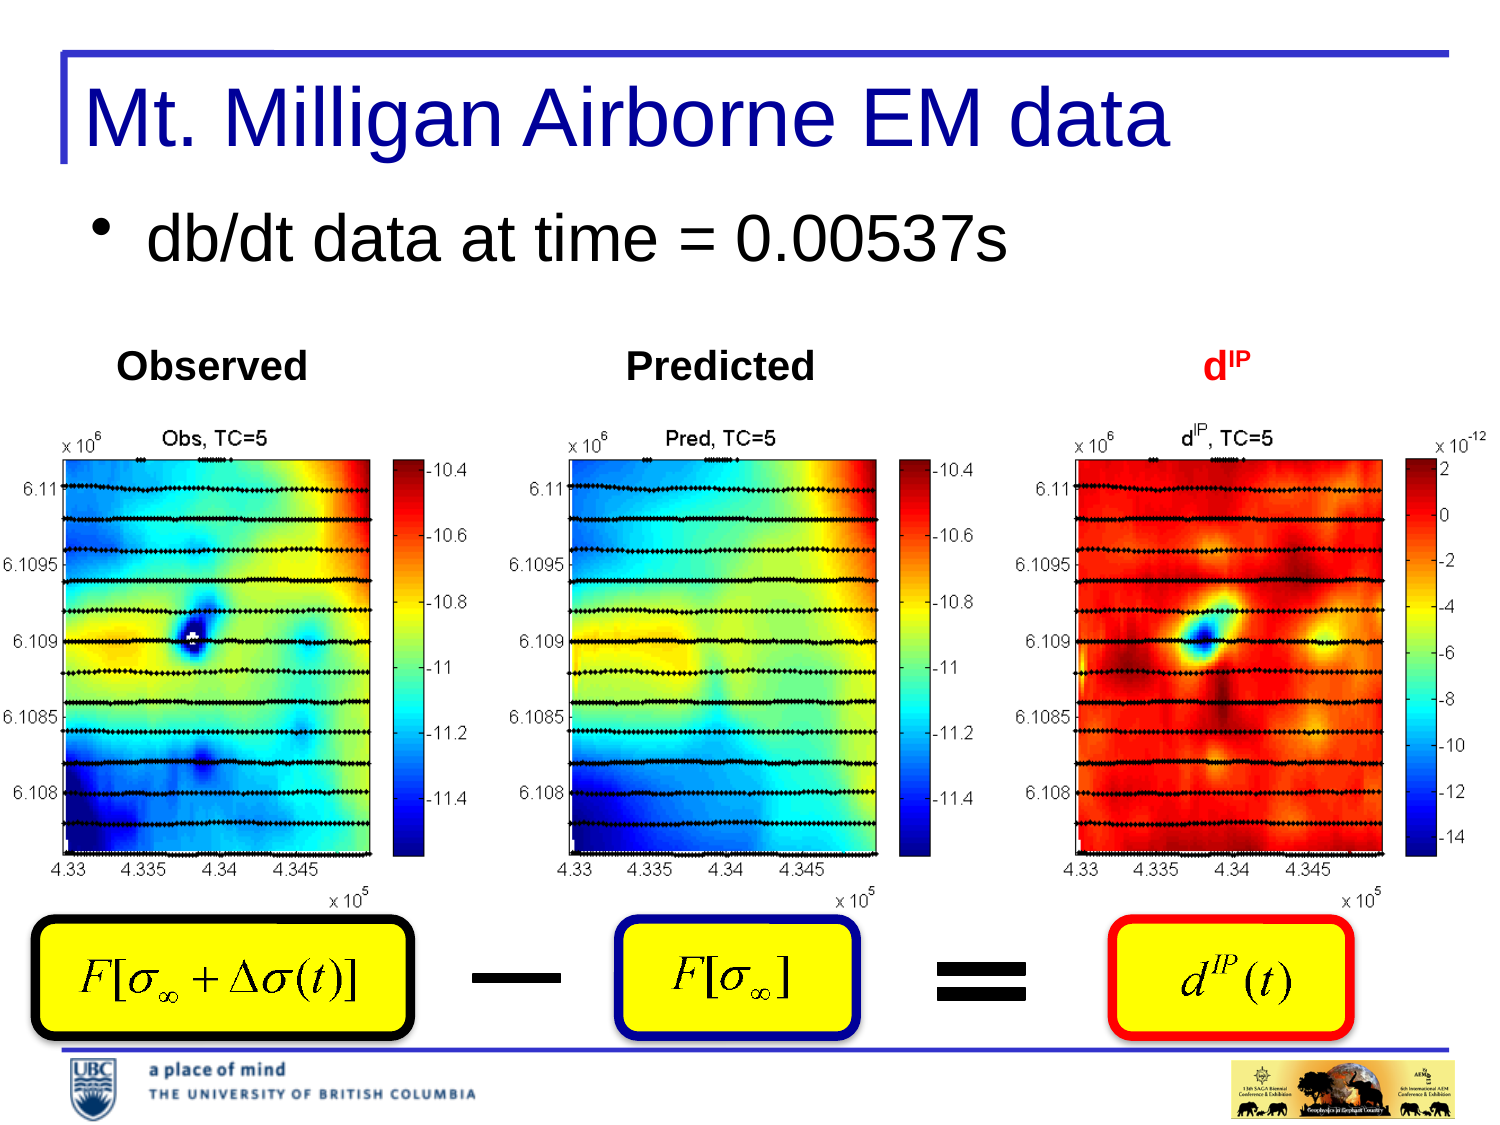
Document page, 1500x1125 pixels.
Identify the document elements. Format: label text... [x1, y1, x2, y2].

title Mt. Milligan Airborne EM data [68, 55, 1345, 169]
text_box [35, 912, 1351, 1045]
picture [1231, 1060, 1455, 1119]
text_box Observed [77, 331, 348, 396]
picture [0, 412, 1500, 920]
text_box Predicted [585, 331, 857, 396]
text_box dIP [1091, 331, 1363, 396]
list db/dt data at time = 0.00537s [74, 187, 1438, 411]
picture [70, 1058, 480, 1123]
